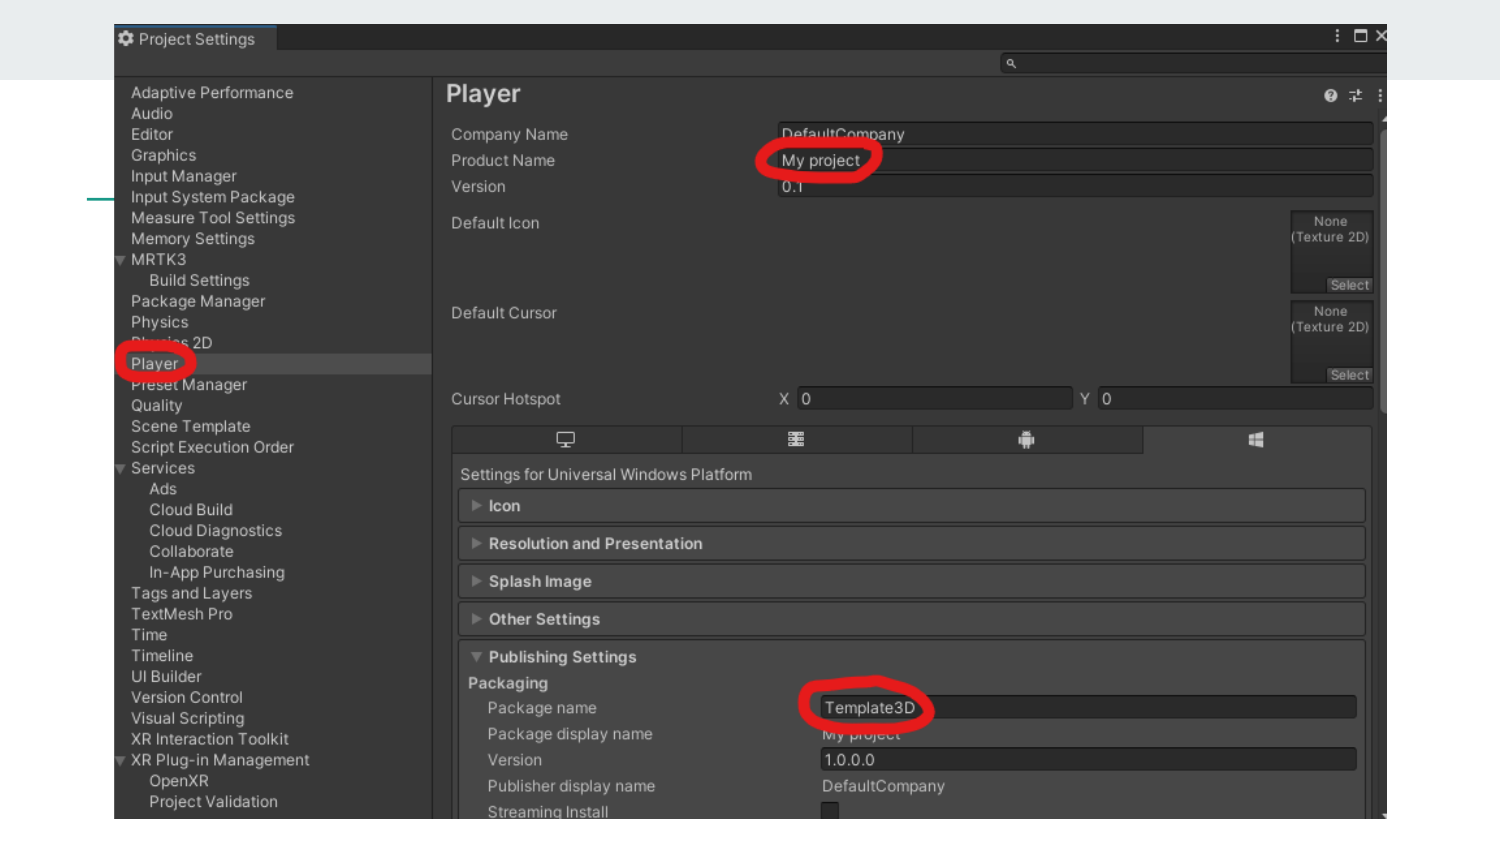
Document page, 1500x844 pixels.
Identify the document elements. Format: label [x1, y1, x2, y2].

picture [112, 24, 1388, 819]
